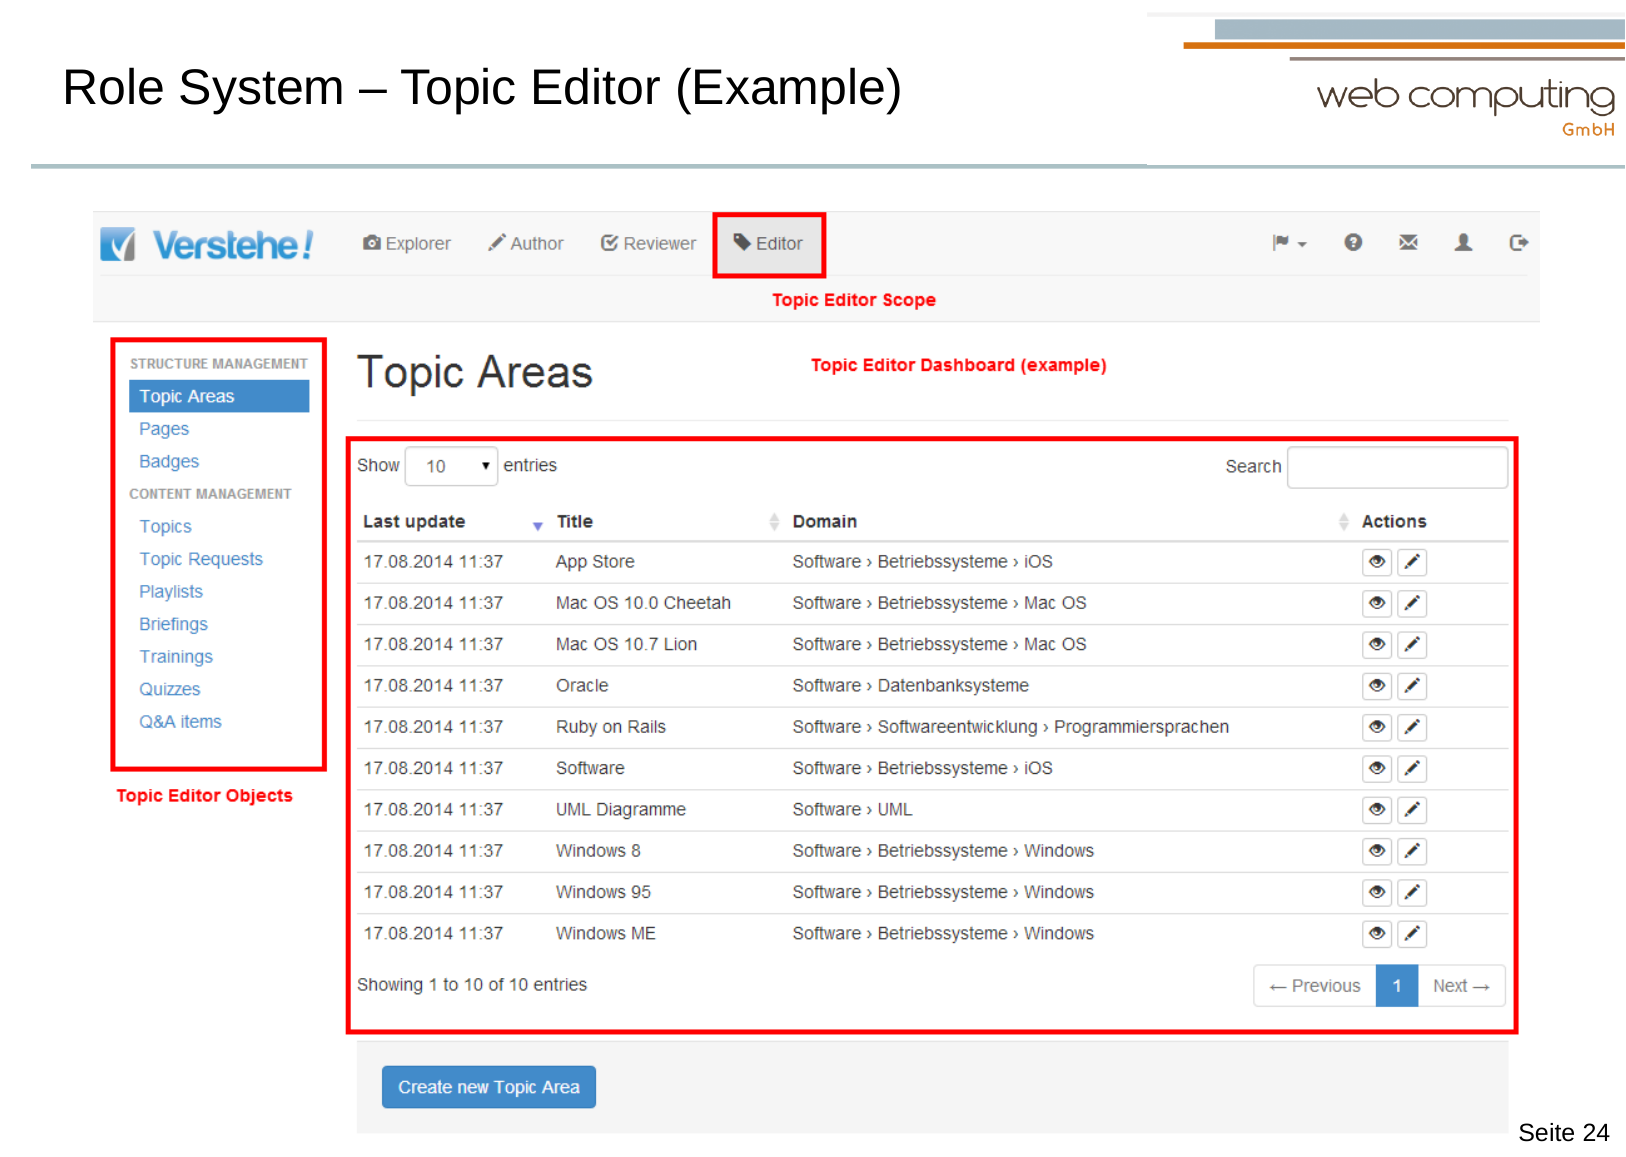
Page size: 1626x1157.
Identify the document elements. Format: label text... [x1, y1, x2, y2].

slide_number Seite 24 [1544, 1108, 1625, 1157]
title Role System – Topic Editor (Example) [47, 26, 1148, 143]
picture [92, 210, 1540, 1156]
picture [1147, 5, 1625, 165]
